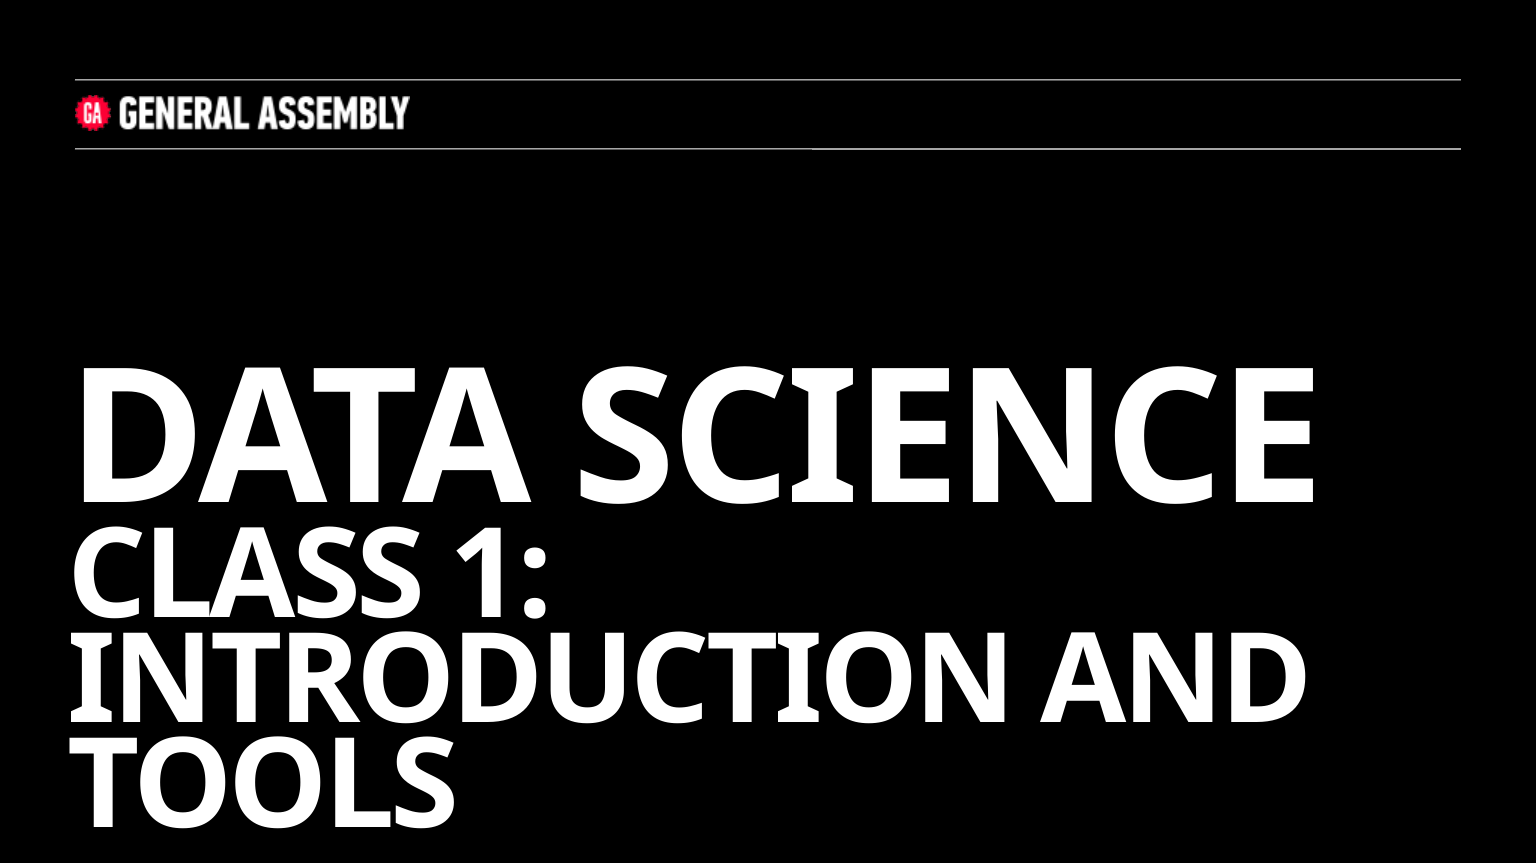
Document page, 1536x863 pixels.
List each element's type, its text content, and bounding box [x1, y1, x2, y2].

title DATA SCIENCE Class 1: Introduction and Tools [67, 218, 1458, 650]
picture [75, 95, 410, 131]
